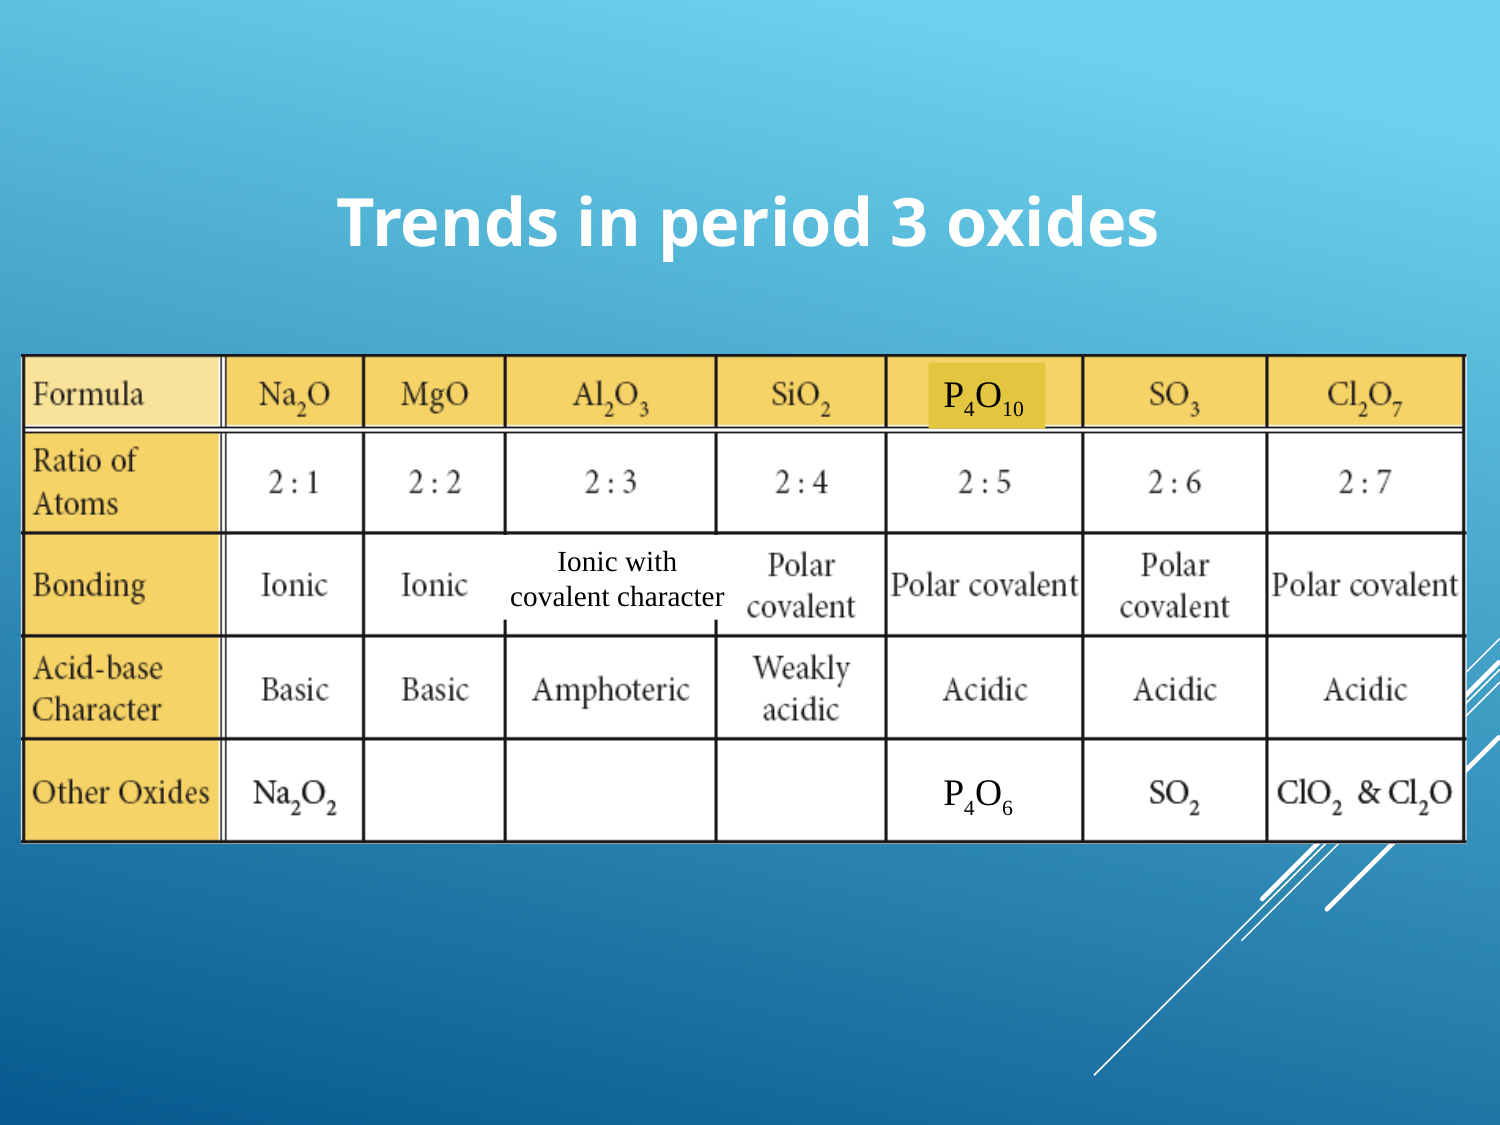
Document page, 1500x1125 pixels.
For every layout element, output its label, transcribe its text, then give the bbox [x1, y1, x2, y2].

picture [20, 353, 1467, 844]
text_box Trends in period 3 oxides [322, 172, 1244, 267]
